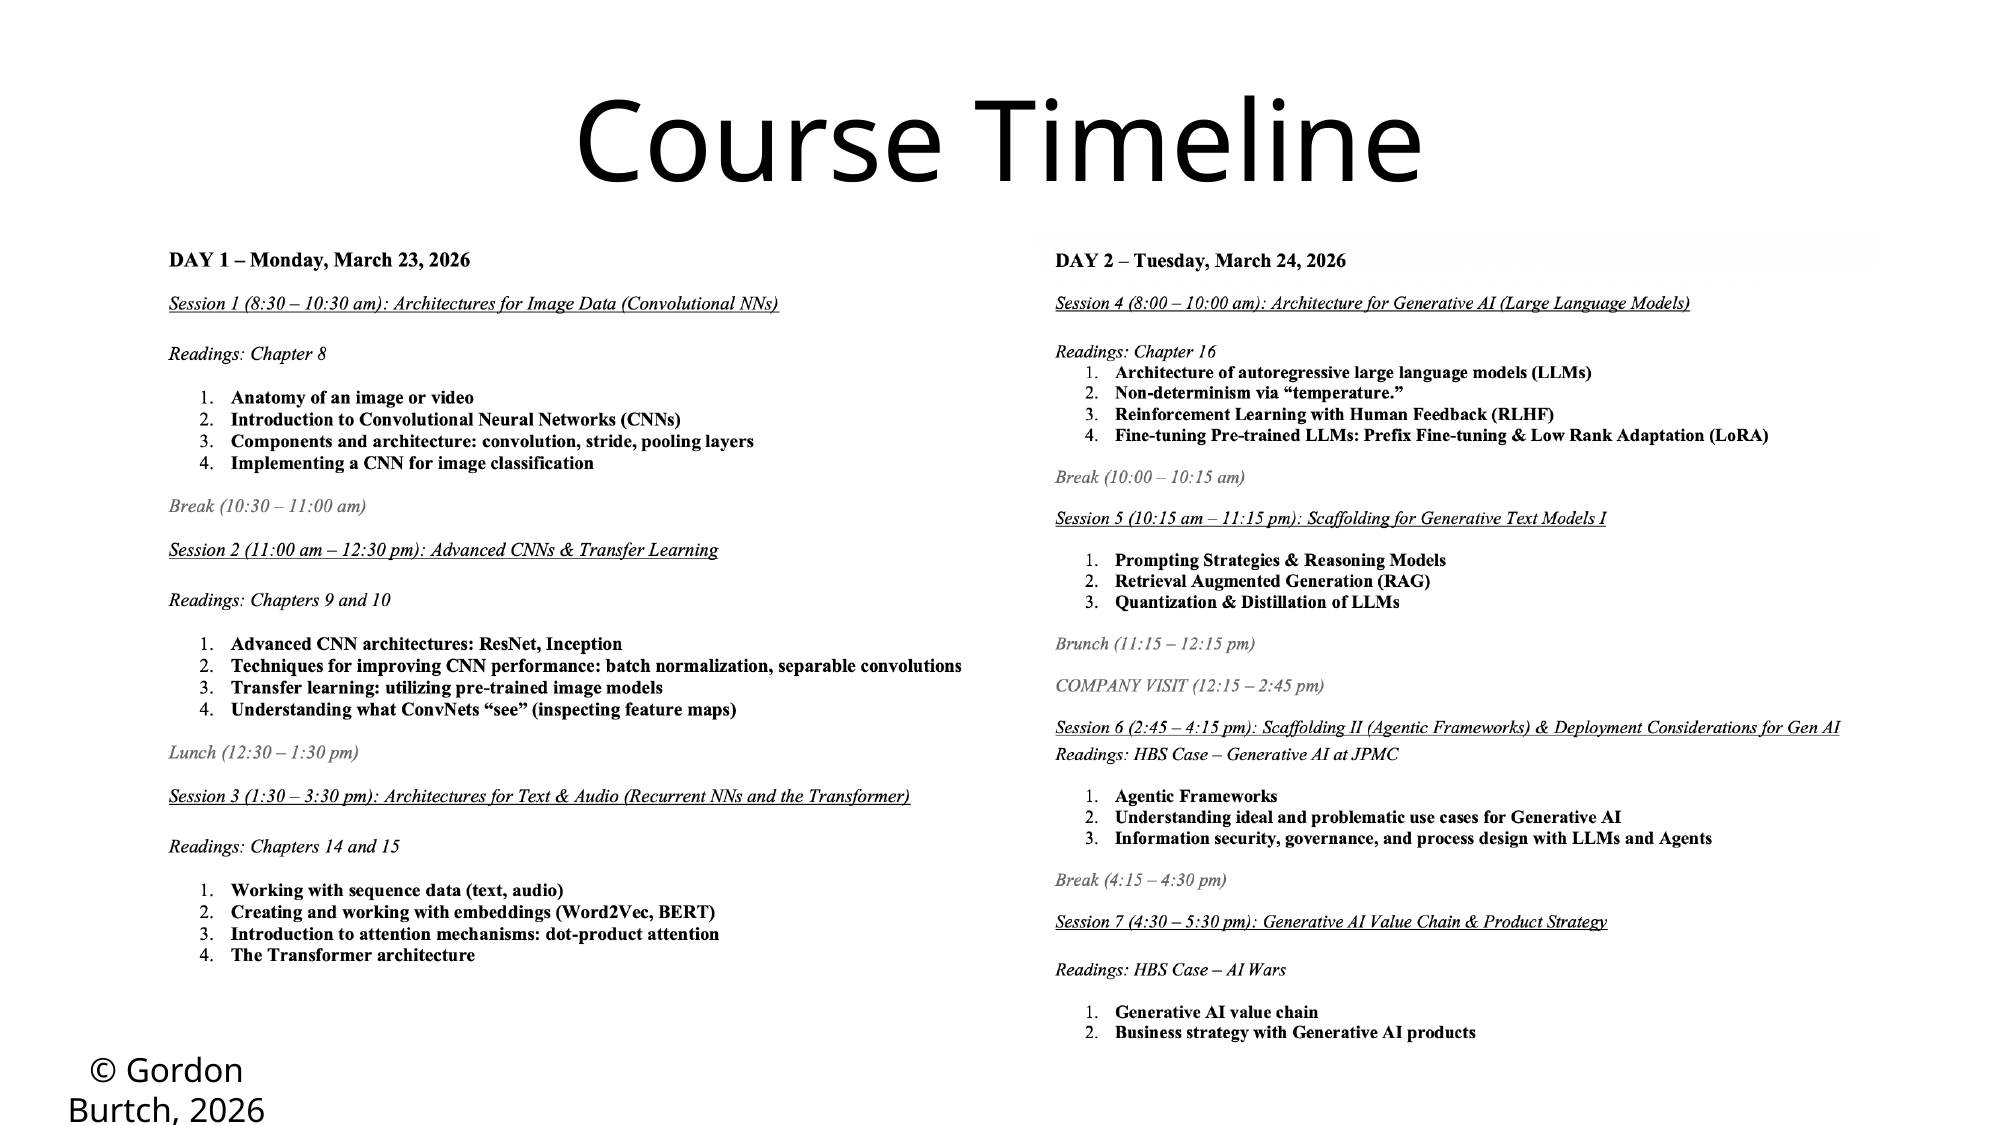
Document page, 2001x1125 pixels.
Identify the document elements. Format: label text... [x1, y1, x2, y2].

text_box Course Timeline [470, 61, 1530, 212]
picture [1036, 229, 1877, 1053]
picture [155, 241, 1001, 989]
